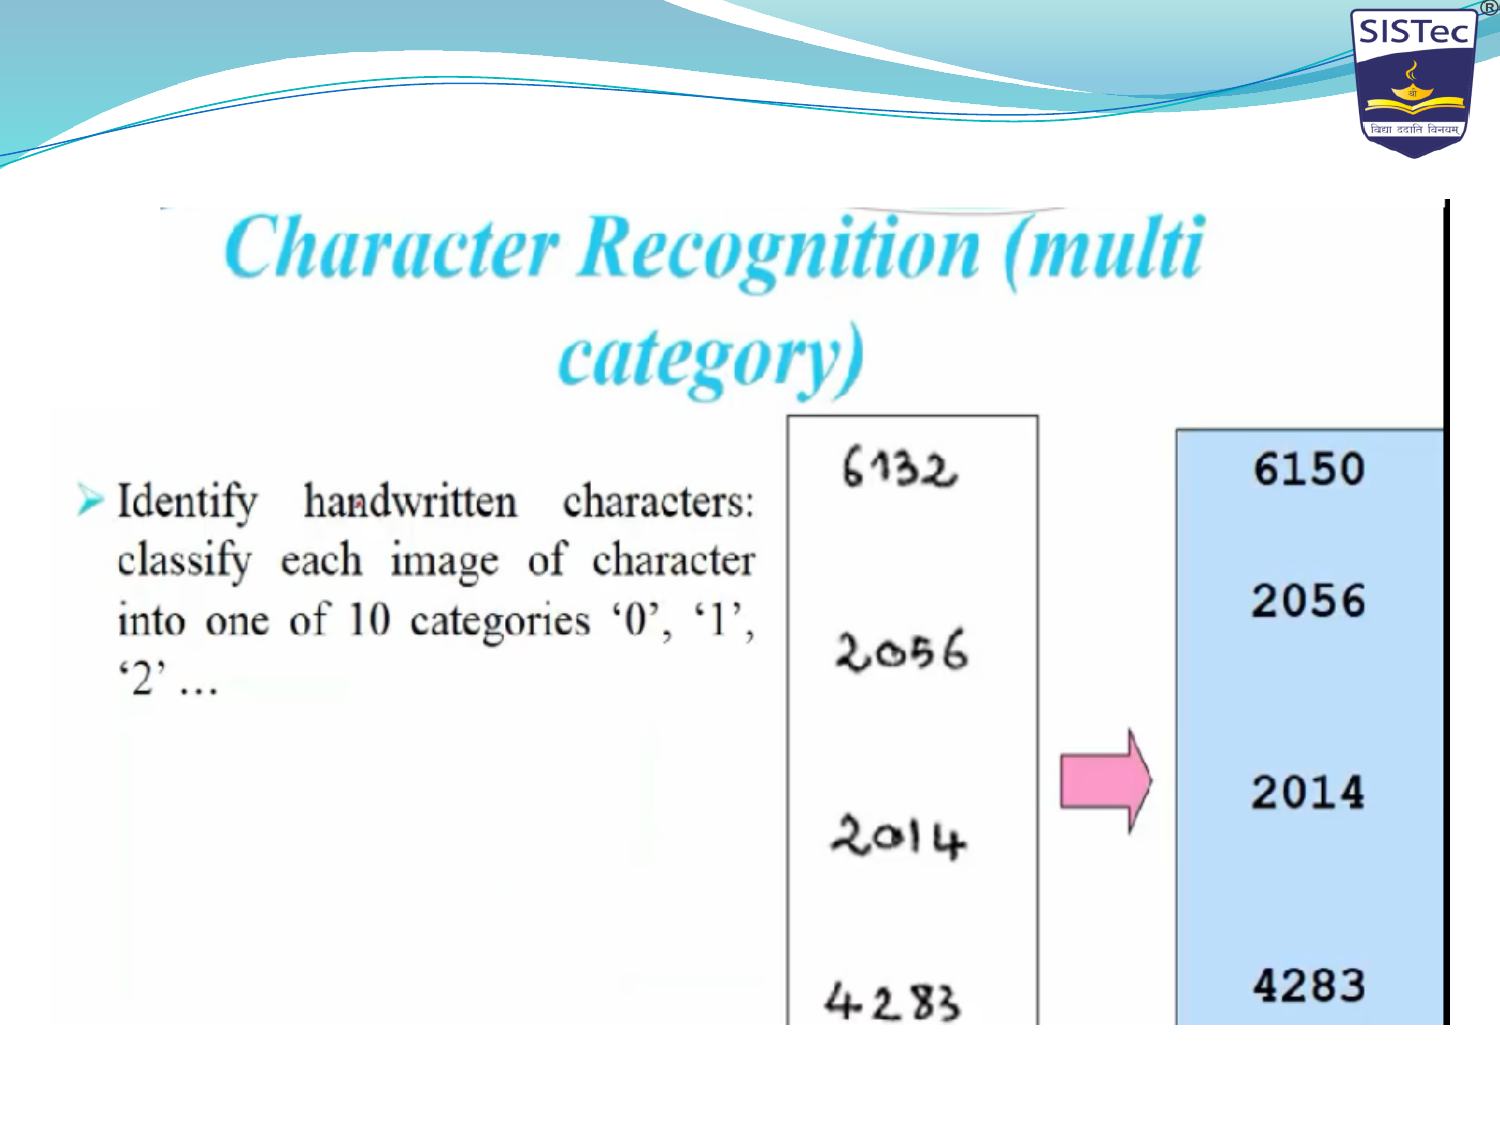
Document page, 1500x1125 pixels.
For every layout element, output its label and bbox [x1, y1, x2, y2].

picture [1349, 0, 1500, 159]
picture [49, 199, 1451, 1026]
